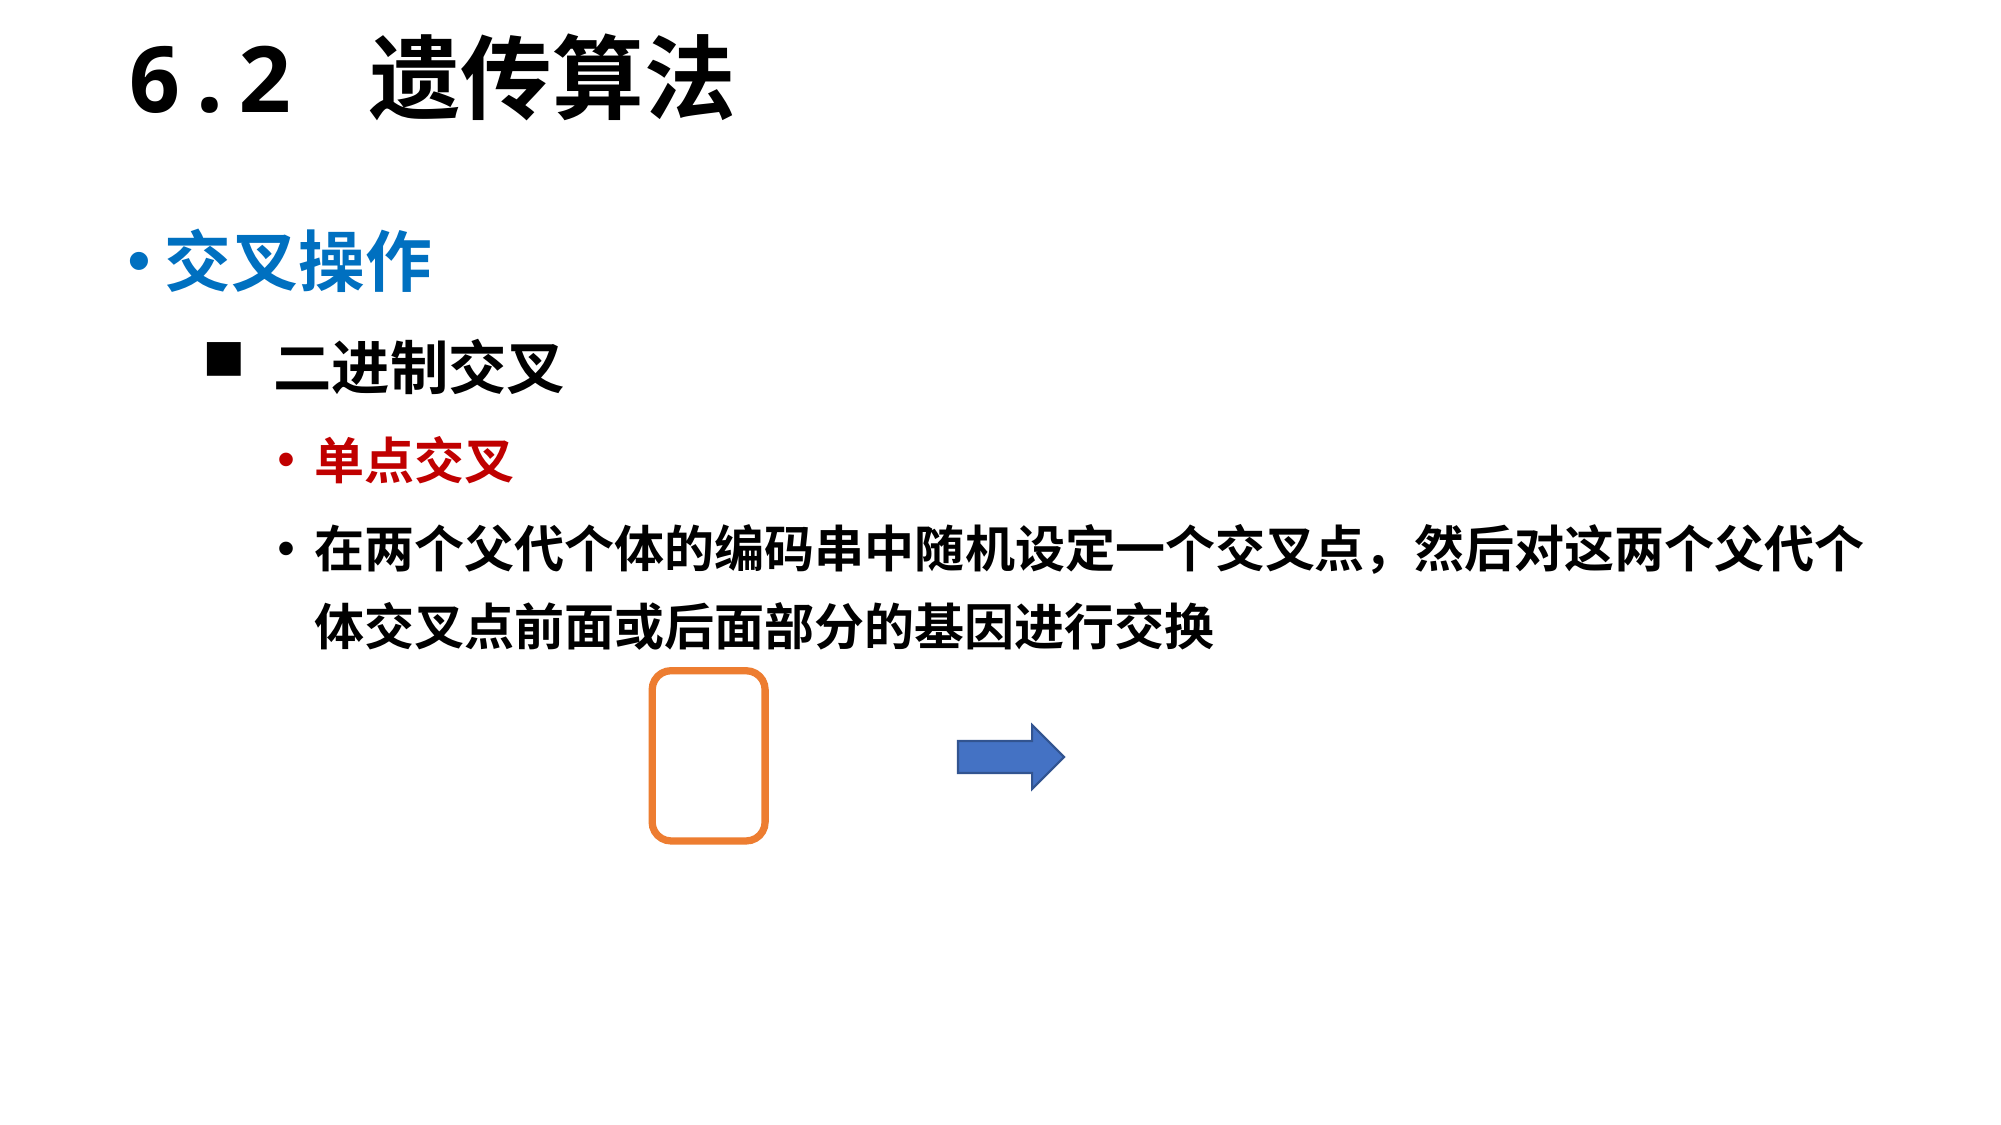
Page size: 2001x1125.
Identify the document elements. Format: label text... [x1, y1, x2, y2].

text_box [956, 722, 1066, 792]
text_box 6.2 遗传算法 [112, 26, 1388, 189]
text_box [651, 669, 767, 842]
